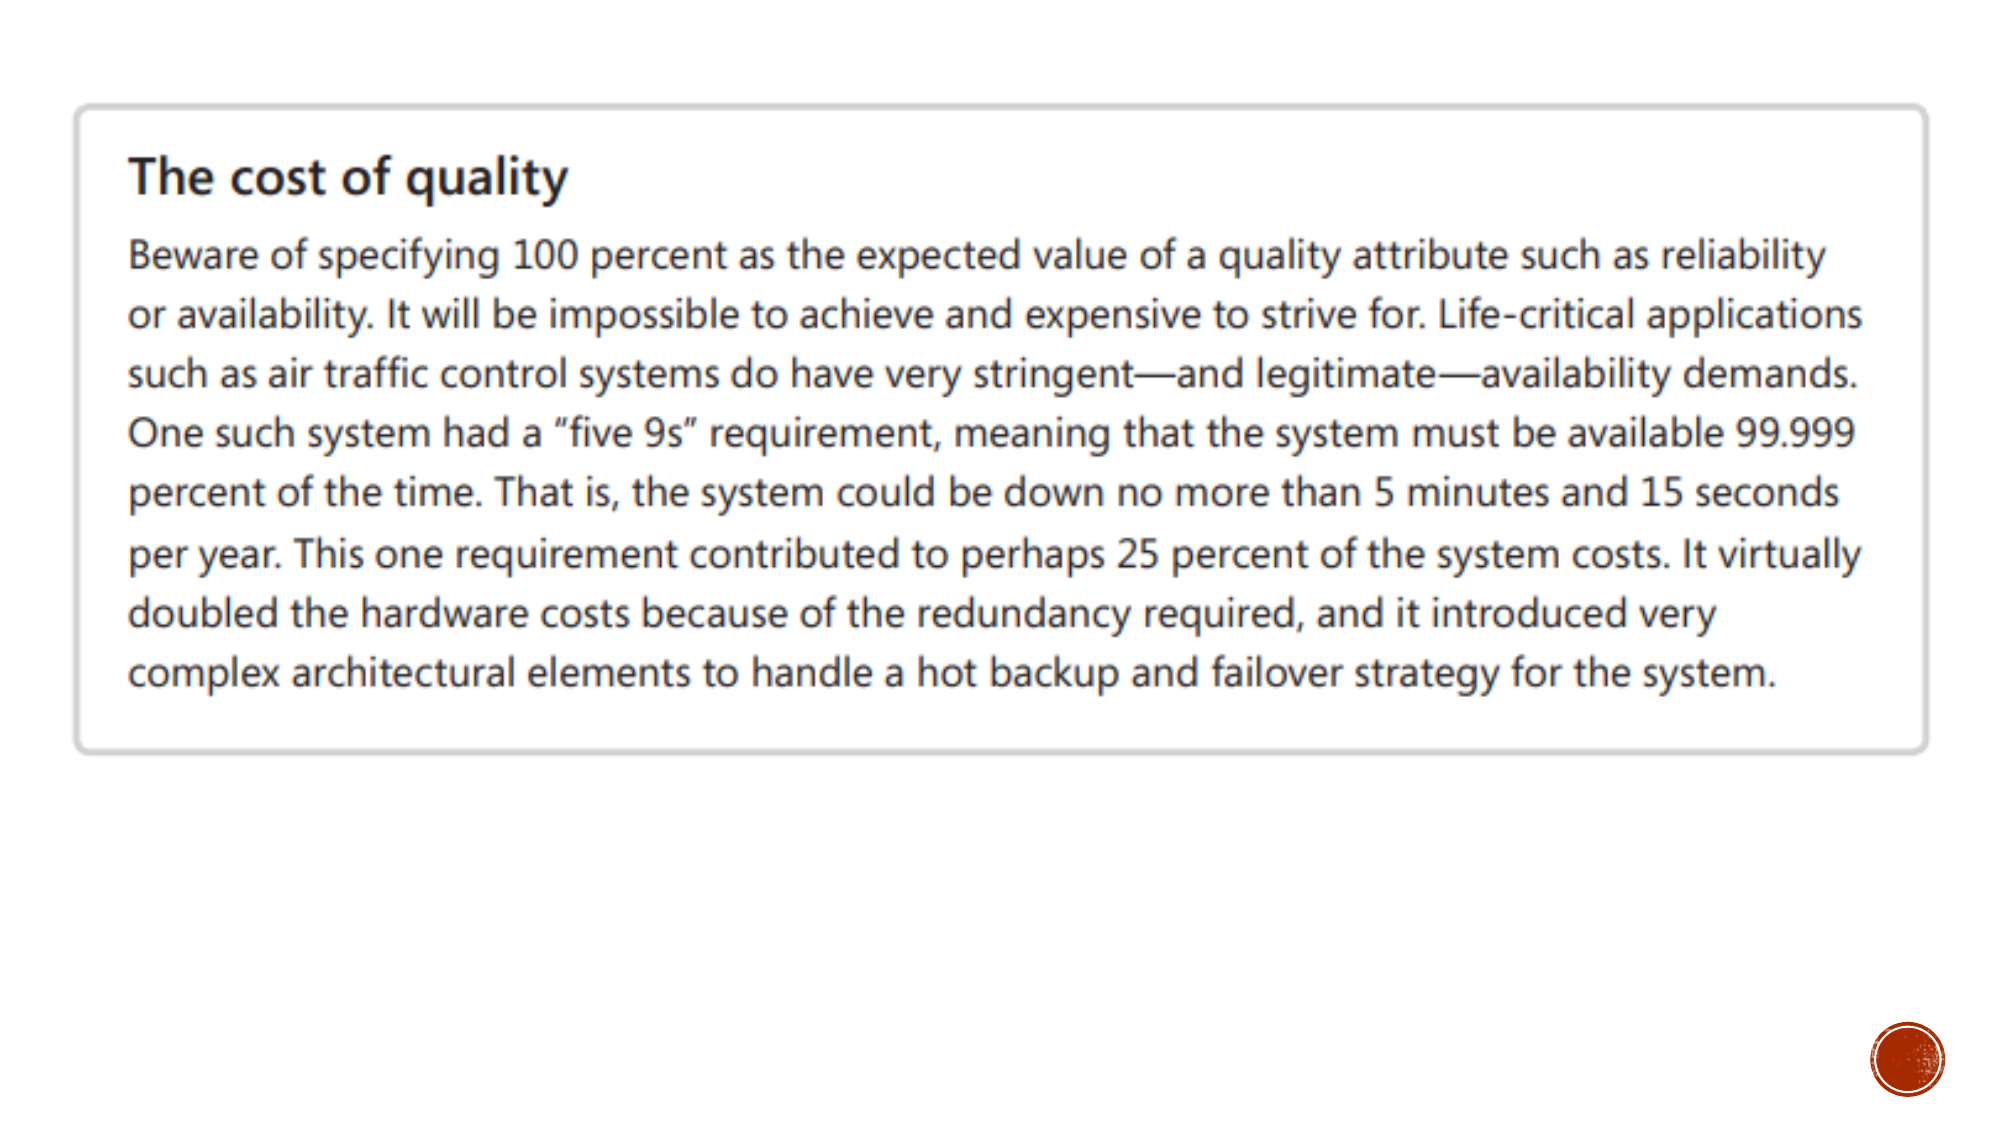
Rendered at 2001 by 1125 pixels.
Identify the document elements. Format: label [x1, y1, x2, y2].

picture [60, 79, 1967, 780]
